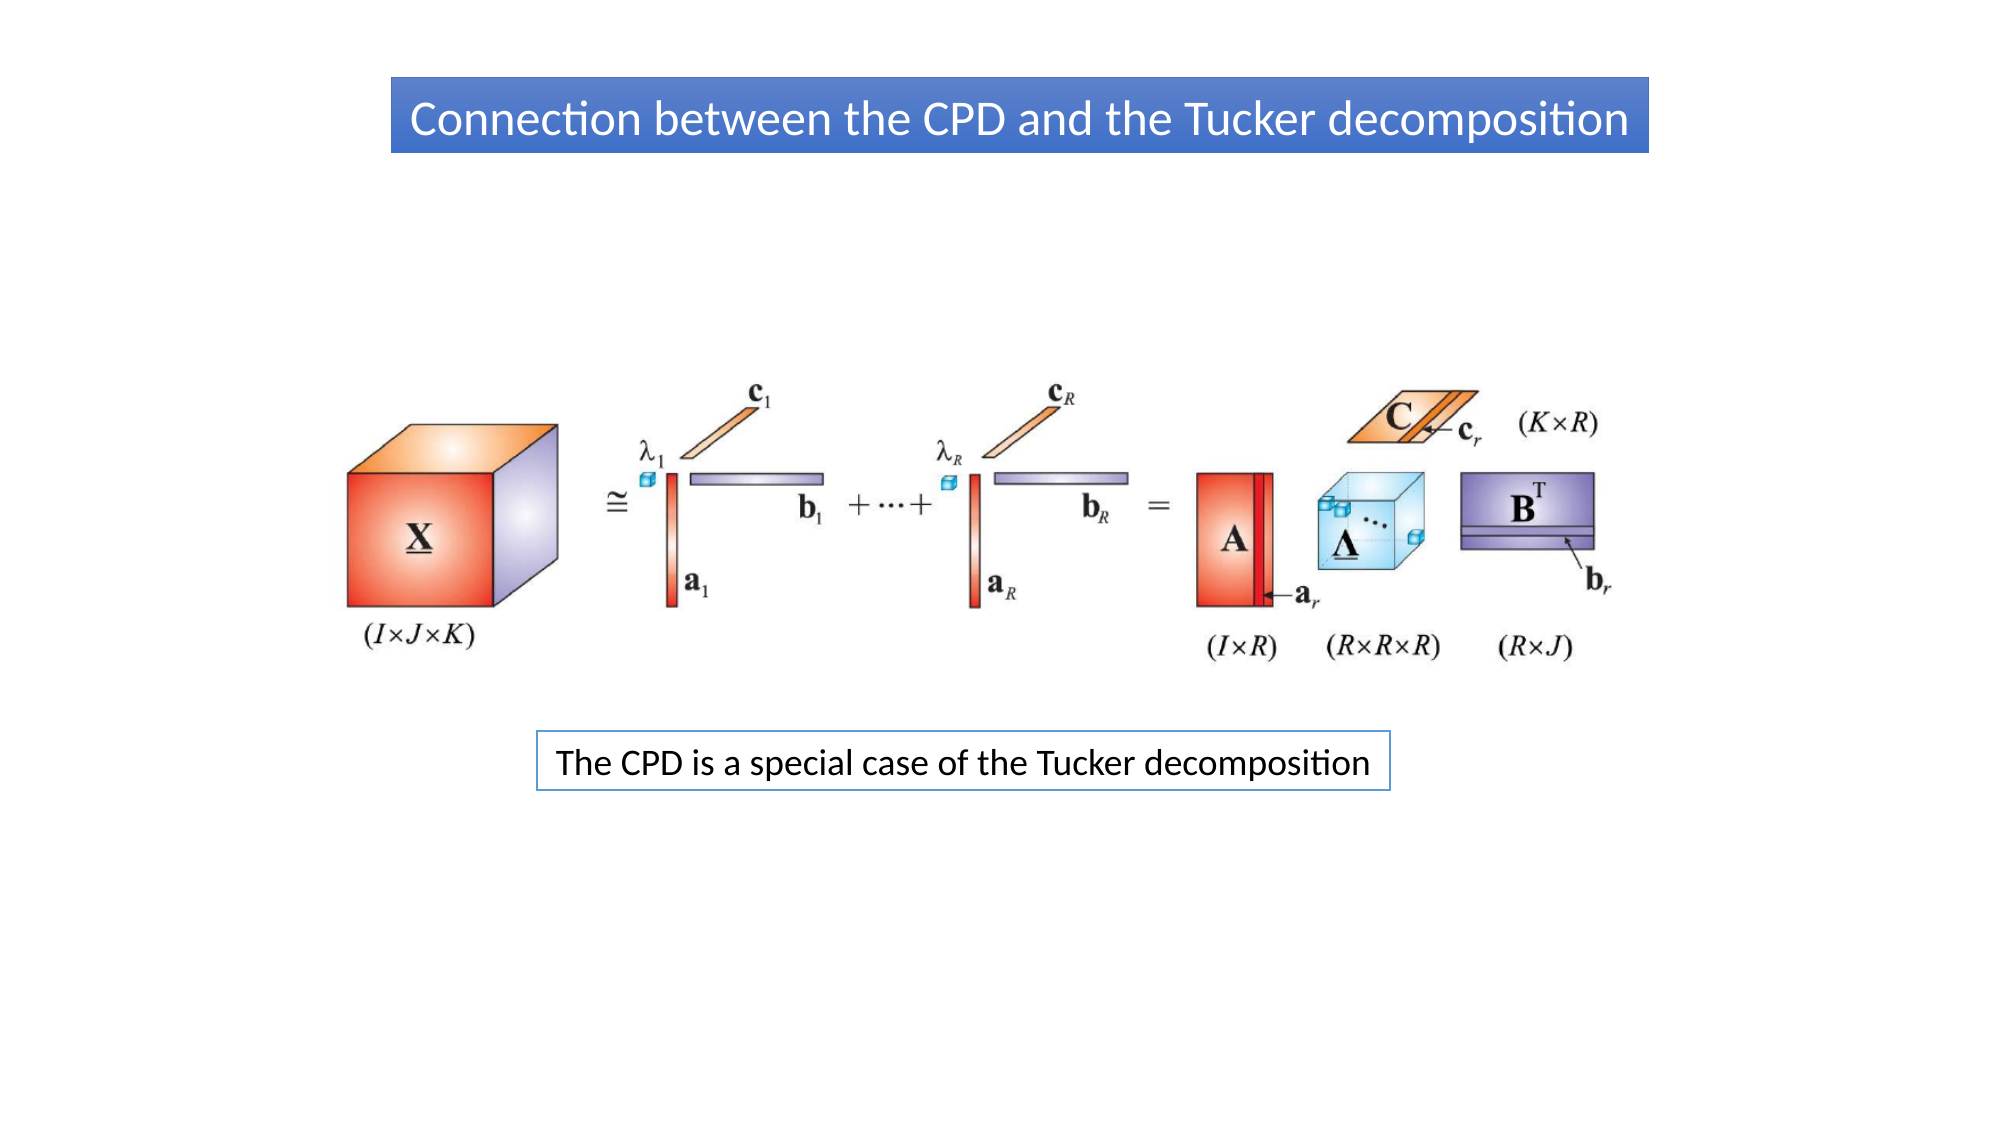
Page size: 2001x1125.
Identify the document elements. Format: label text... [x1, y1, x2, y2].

picture [320, 374, 1649, 675]
text_box The CPD is a special case of the Tucker decomposition [536, 730, 1391, 791]
text_box Connection between the CPD and the Tucker decomposition [391, 77, 1649, 153]
